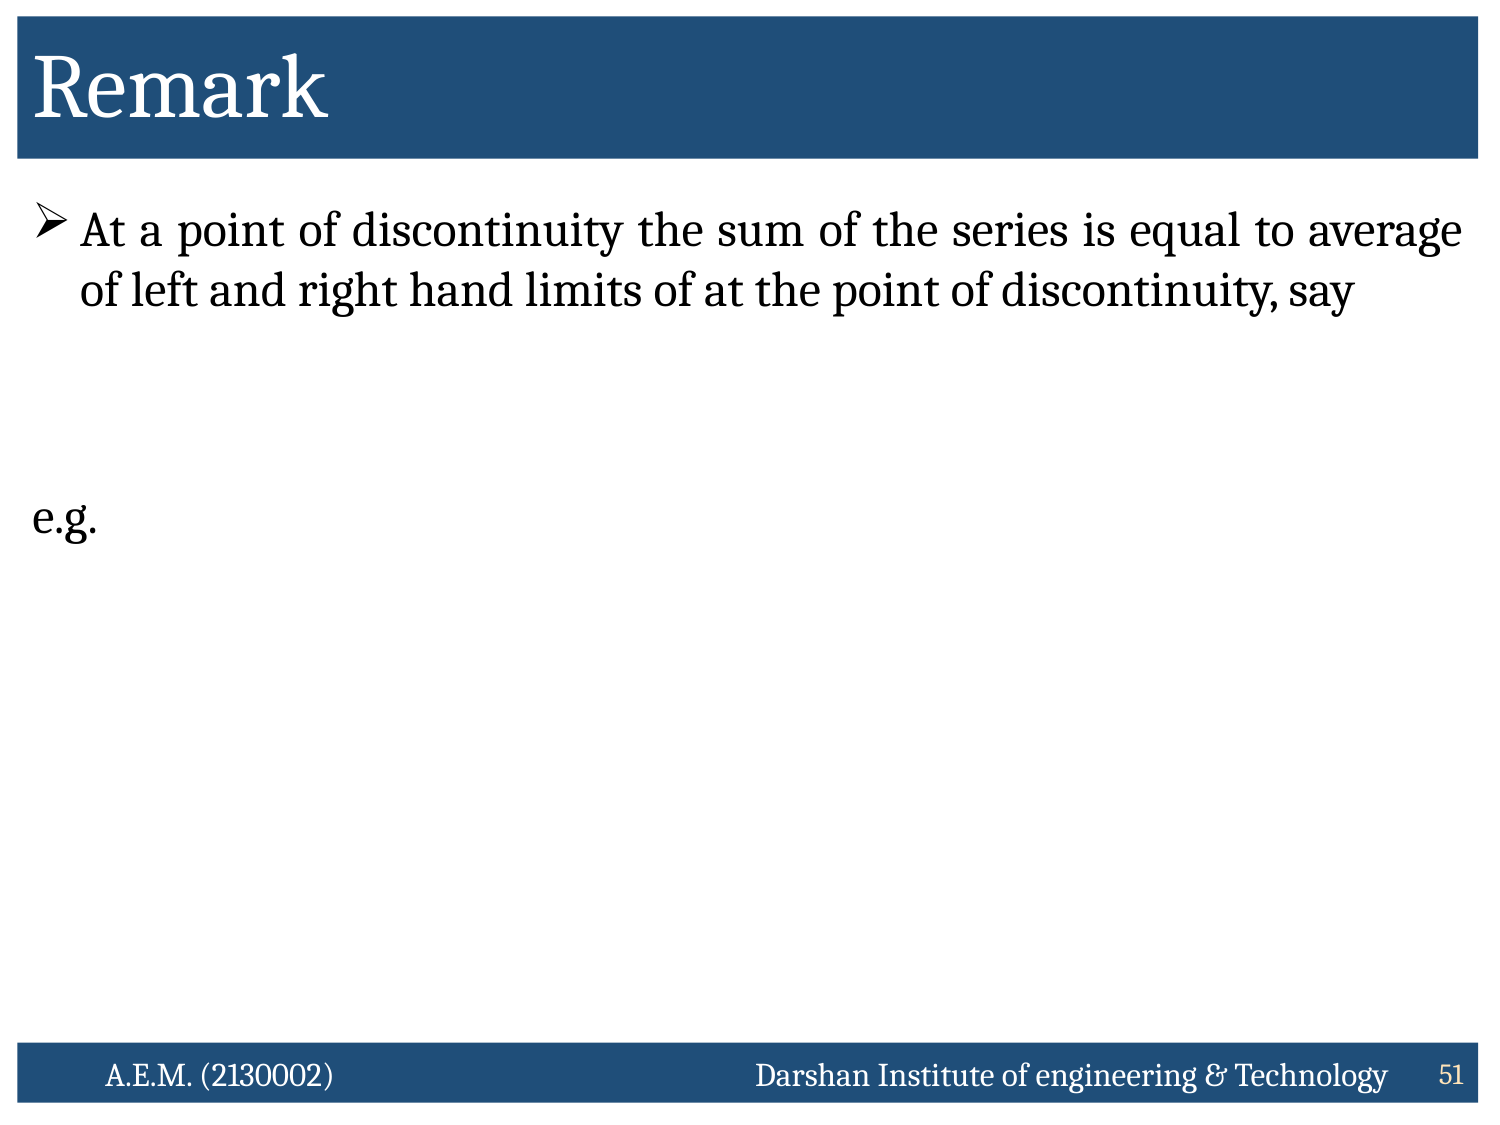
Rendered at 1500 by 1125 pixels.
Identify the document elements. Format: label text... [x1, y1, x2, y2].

footer A.E.M. (2130002) Darshan Institute of engineering & Technology [17, 1042, 1393, 1103]
slide_number 51 [1393, 1042, 1479, 1103]
title Remark [17, 16, 1479, 159]
